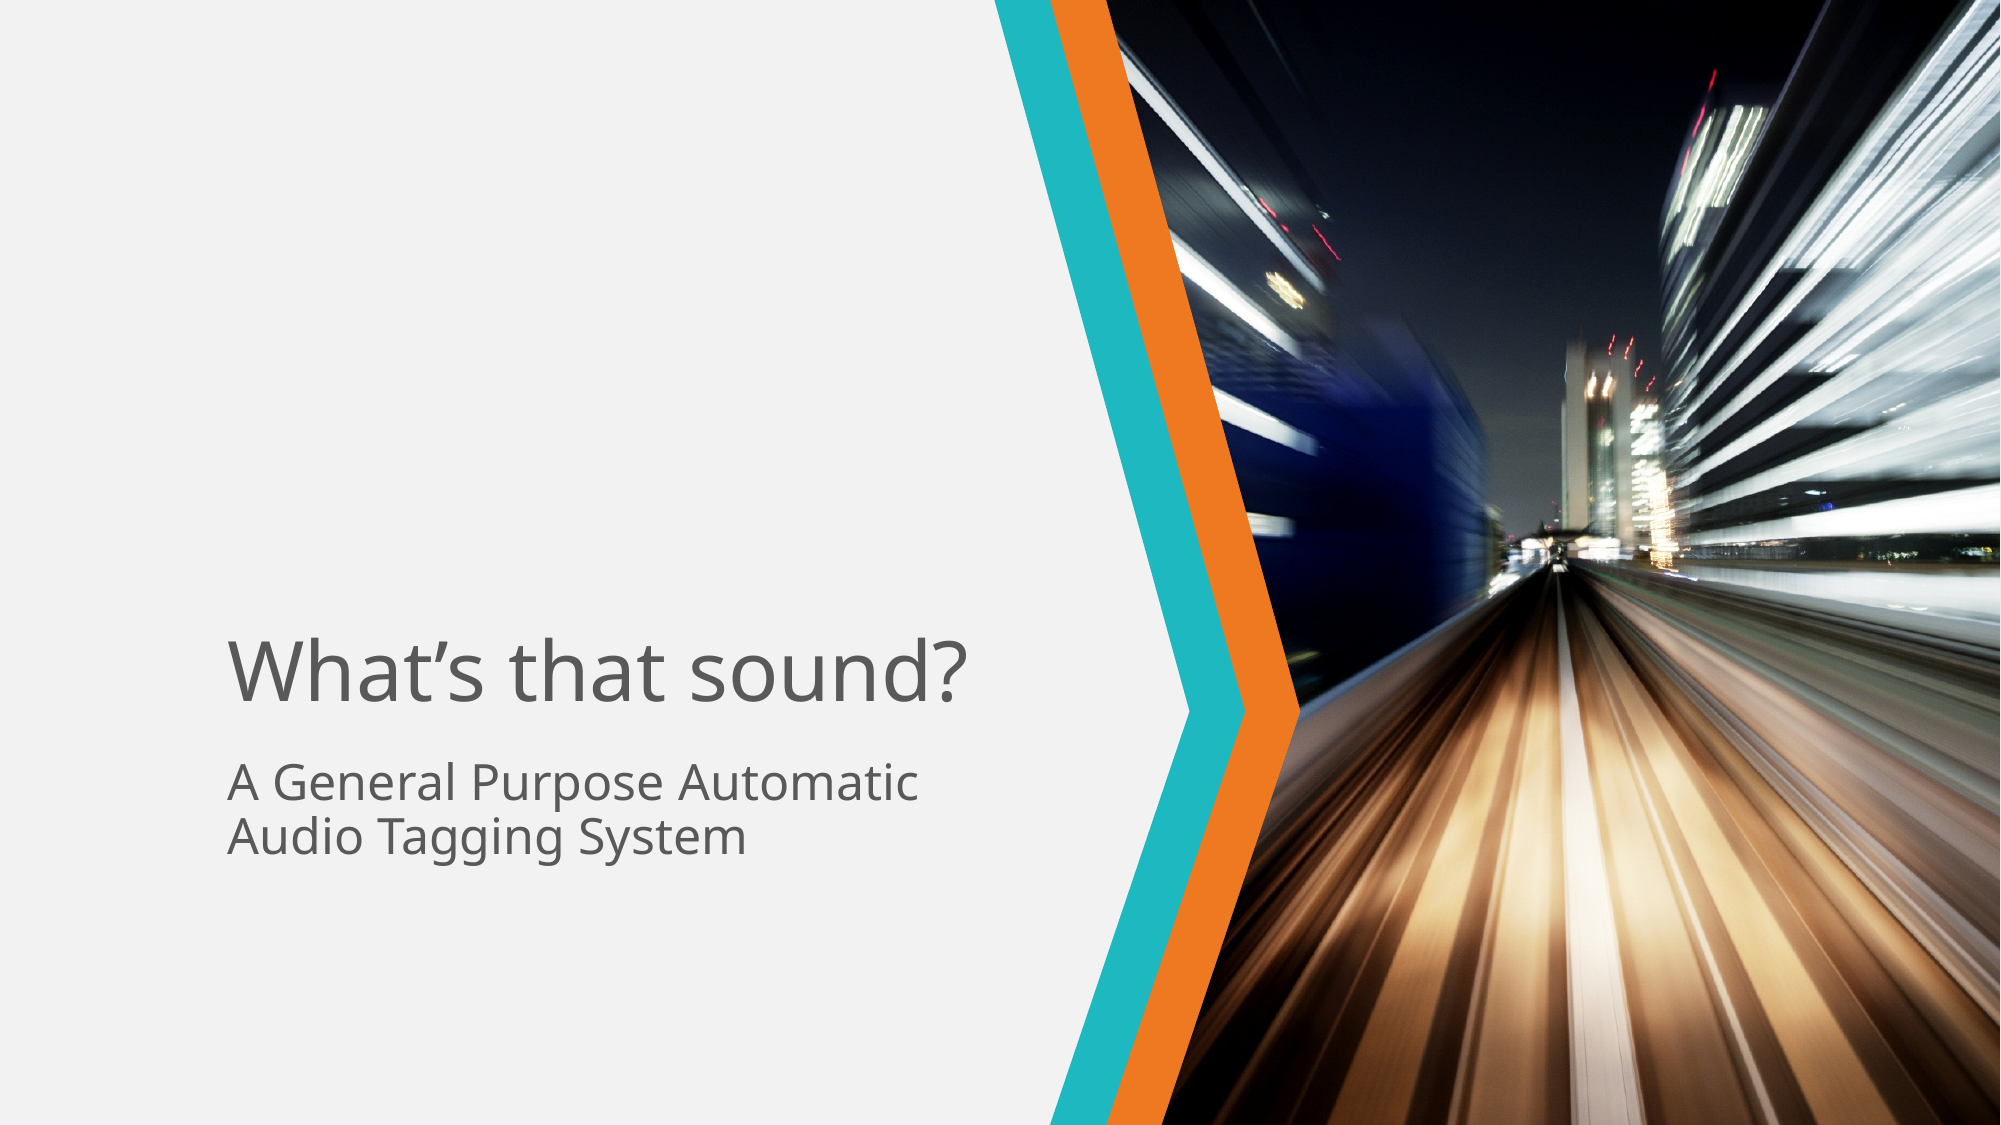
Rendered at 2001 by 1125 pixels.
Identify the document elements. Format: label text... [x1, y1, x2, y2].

title What’s that sound? [212, 307, 1053, 728]
picture [1106, 0, 2000, 1125]
subtitle A General Purpose Automatic Audio Tagging System [212, 750, 1053, 1013]
